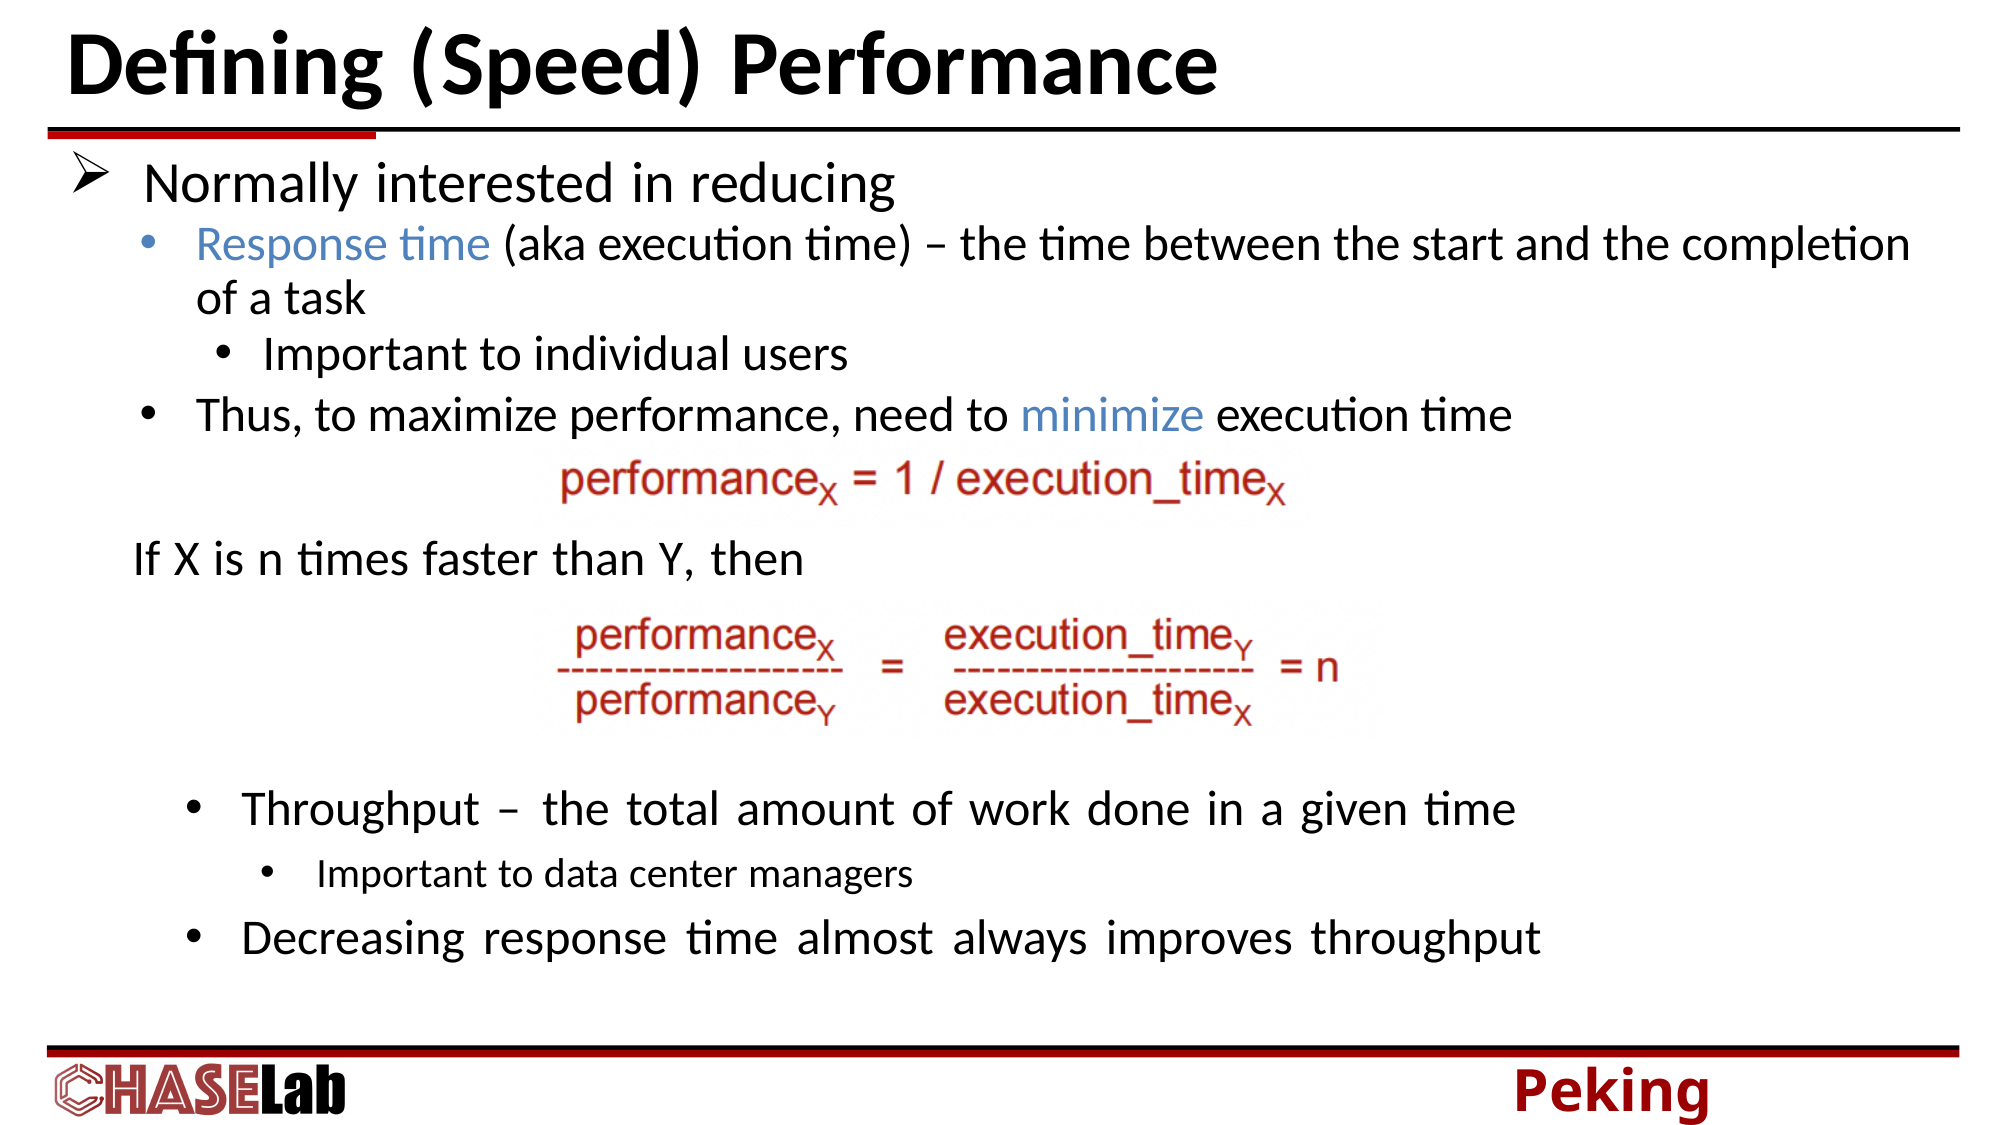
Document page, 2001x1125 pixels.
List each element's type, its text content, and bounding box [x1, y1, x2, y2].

text_box [332, 1039, 1660, 1083]
picture [532, 601, 1387, 739]
title Defining (Speed) Performance [51, 3, 1955, 128]
picture [51, 1058, 351, 1118]
text_box [332, 128, 1660, 144]
picture [532, 441, 1311, 528]
list Normally interested in reducing Response time (aka execution time) – the time between the start and the completion of a task Important to individual users Thus, to maximize performance, need to minimize execution time If X is n times faster than Y, then Throughput – the total amount of work done in a given time Important to data center managers Decreasing response time almost always improves throughput [51, 144, 1955, 1039]
